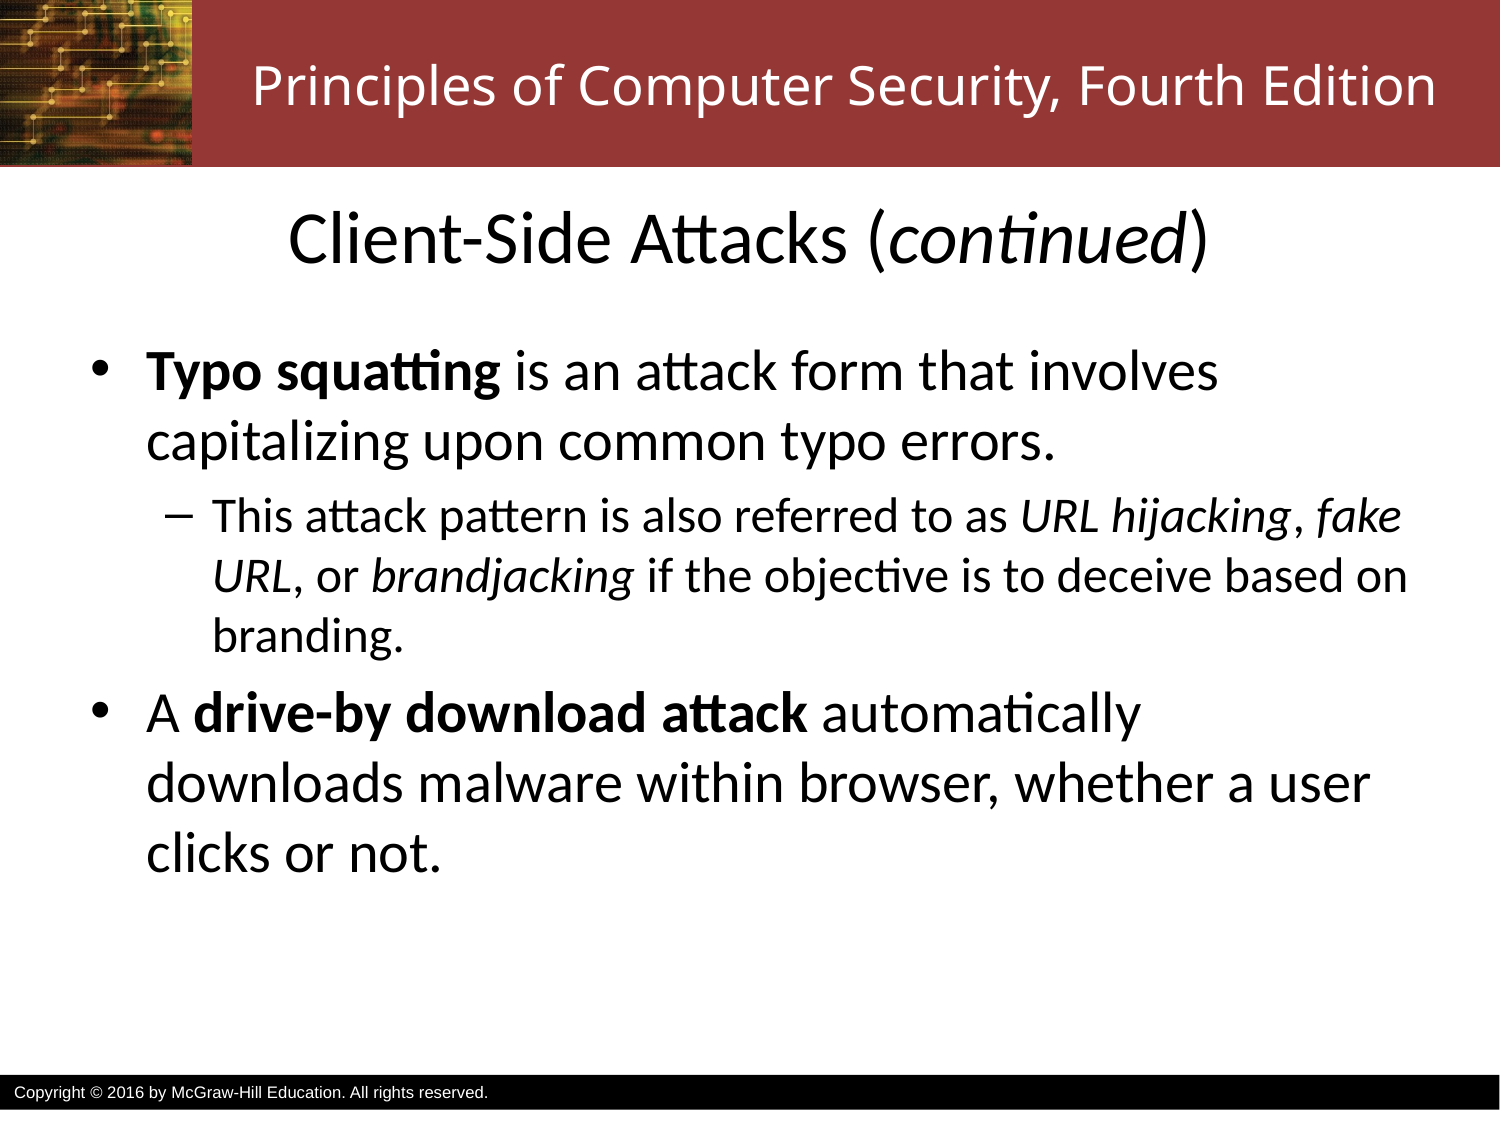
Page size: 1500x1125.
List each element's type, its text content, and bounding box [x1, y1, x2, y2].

list Typo squatting is an attack form that involves capitalizing upon common typo errors. This attack pattern is also referred to as URL hijacking, fake URL, or brandjacking if the objective is to deceive based on branding. A drive-by download attack automatically downloads malware within browser, whether a user clicks or not. [75, 324, 1425, 1100]
title Client-Side Attacks (continued) [75, 181, 1425, 324]
picture [0, 0, 192, 165]
